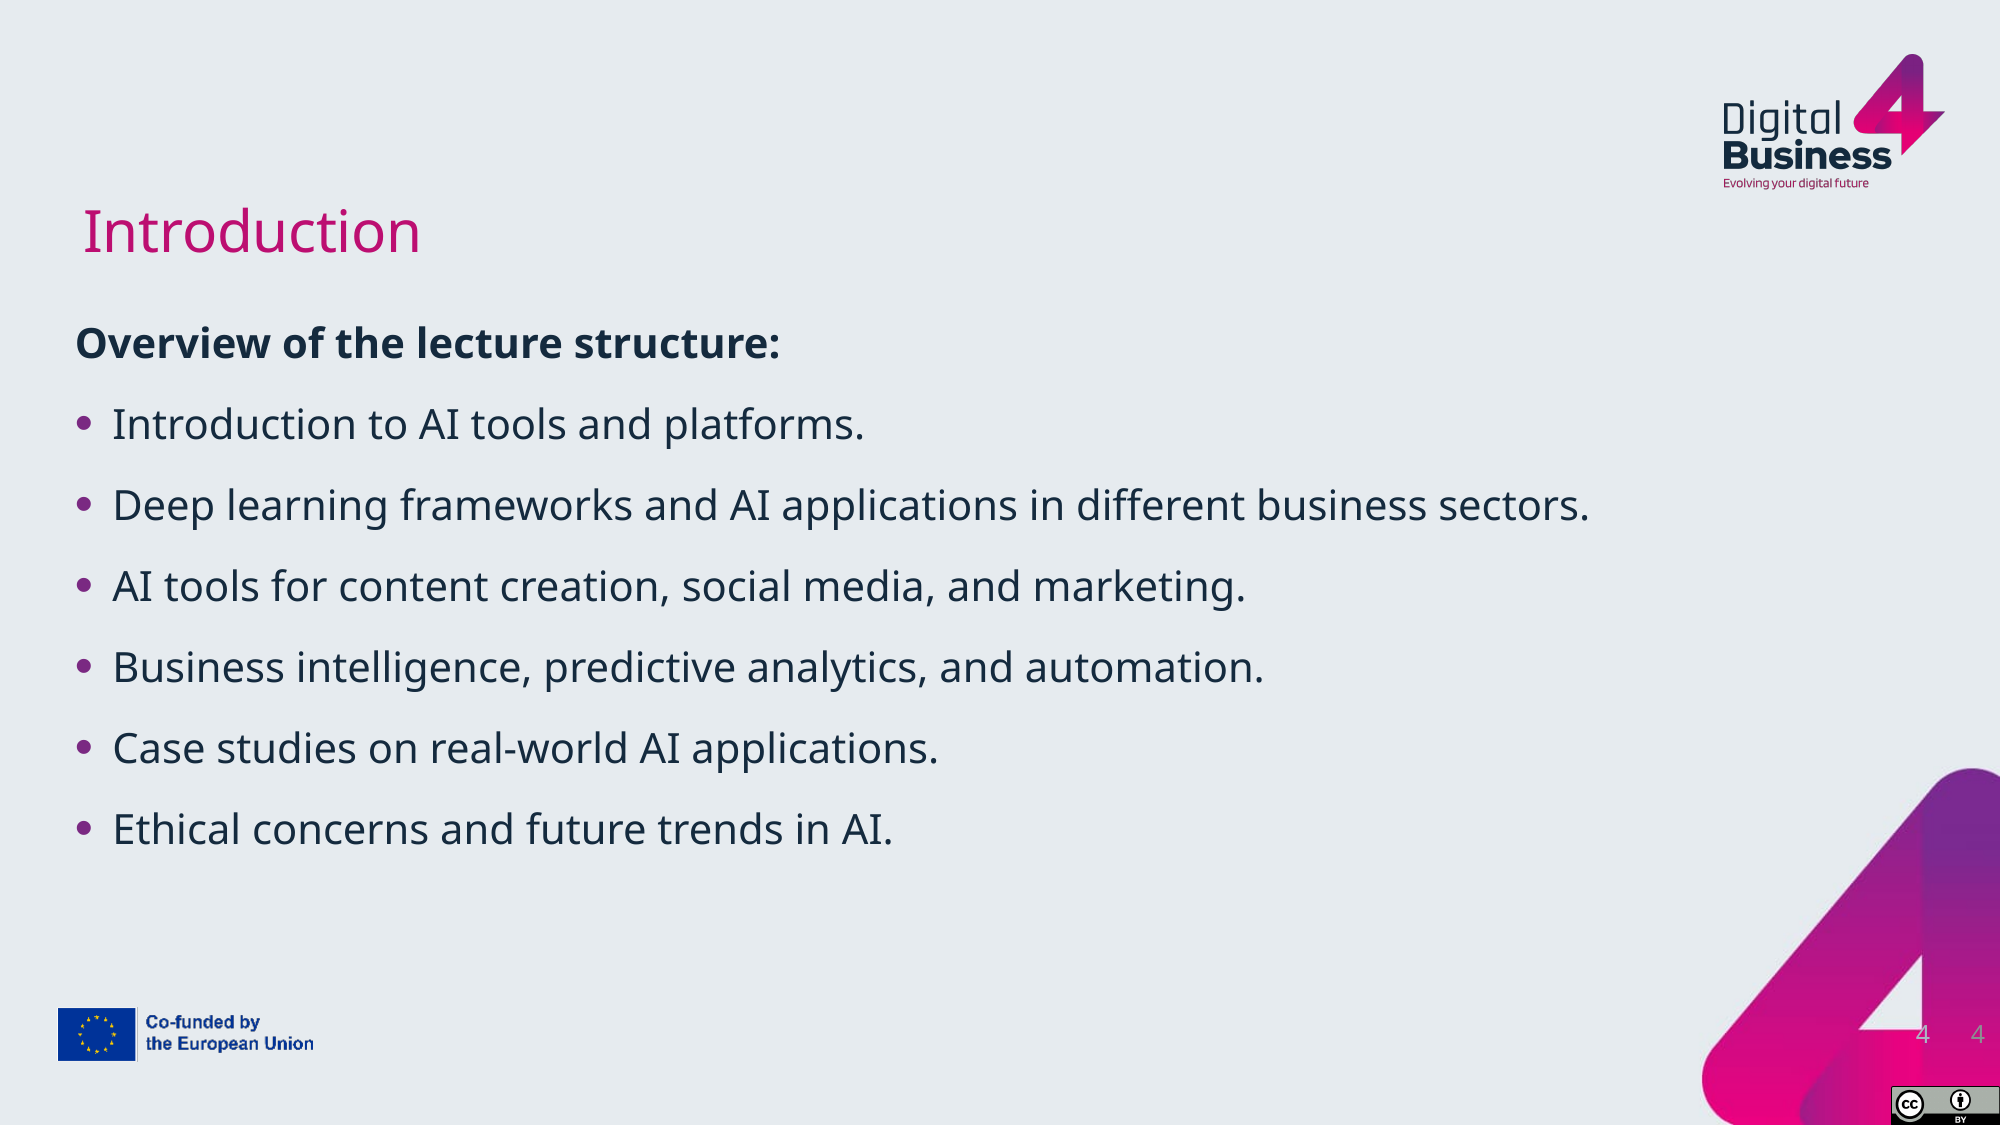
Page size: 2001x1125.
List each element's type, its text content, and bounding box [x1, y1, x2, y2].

title Introduction [59, 82, 1420, 273]
slide_number 4 [1911, 1005, 2000, 1066]
list Overview of the lecture structure: Introduction to AI tools and platforms. Deep learning frameworks and AI applications in different business sectors. AI tools for content creation, social media, and marketing. Business intelligence, predictive analytics, and automation. Case studies on real-world AI applications. Ethical concerns and future trends in AI. [59, 299, 1838, 993]
picture [0, 0, 2000, 1125]
